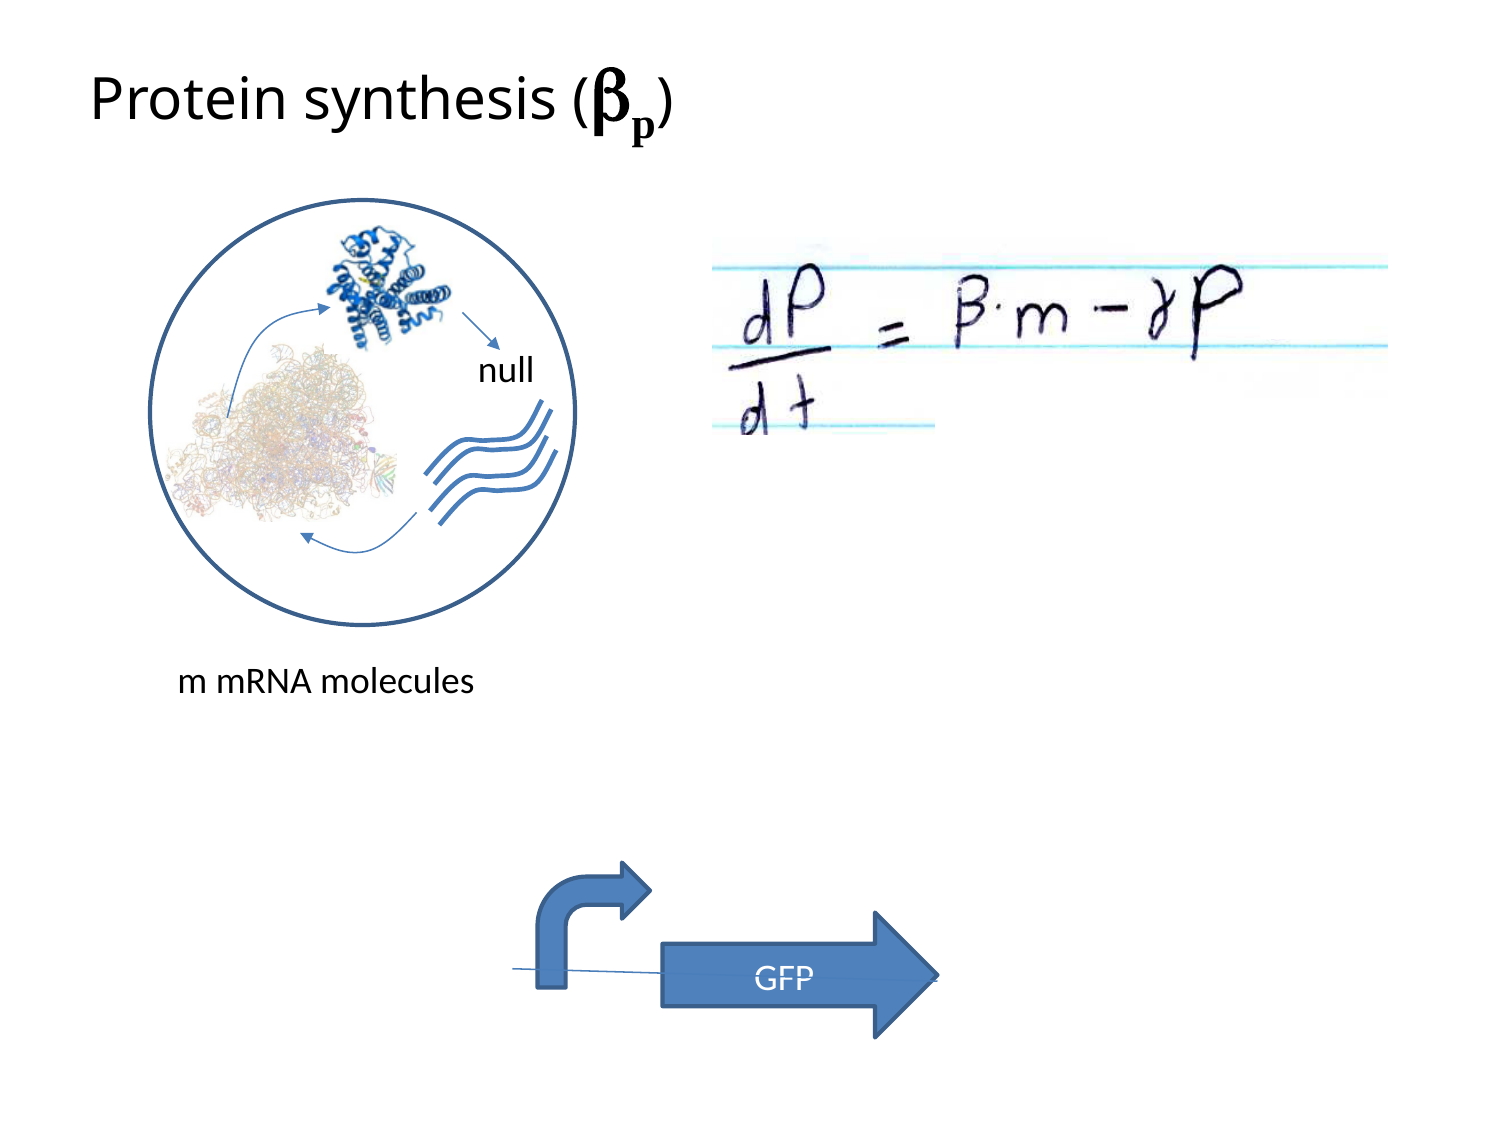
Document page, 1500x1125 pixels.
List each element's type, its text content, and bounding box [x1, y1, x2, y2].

text_box [147, 350, 157, 475]
text_box GFP [660, 910, 933, 967]
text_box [462, 312, 501, 351]
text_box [512, 968, 938, 982]
text_box [258, 302, 319, 335]
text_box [424, 399, 557, 526]
picture [324, 224, 454, 354]
text_box [301, 534, 397, 554]
text_box null [463, 337, 550, 398]
text_box [404, 511, 418, 527]
text_box [162, 197, 578, 497]
text_box Protein synthesis (bp) [74, 37, 1488, 155]
text_box m mRNA molecules [162, 648, 588, 709]
text_box [186, 356, 539, 628]
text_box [162, 337, 400, 526]
text_box [535, 860, 653, 967]
text_box GFP [660, 991, 925, 1040]
picture [712, 237, 1388, 399]
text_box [687, 399, 1388, 751]
